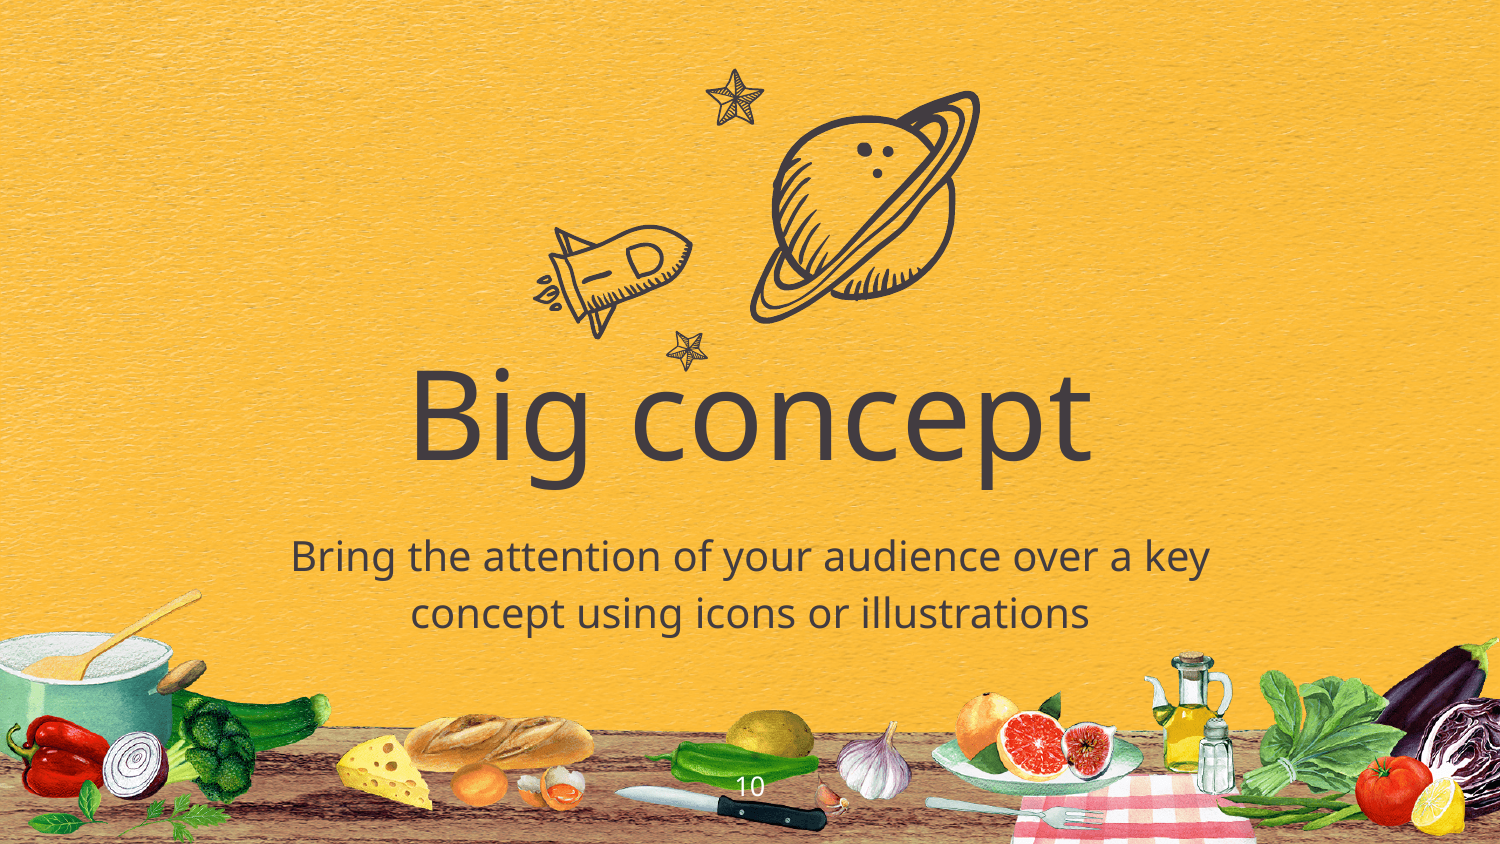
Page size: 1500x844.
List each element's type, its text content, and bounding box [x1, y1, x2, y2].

text_box [536, 274, 552, 285]
text_box [548, 224, 693, 340]
text_box [666, 330, 708, 372]
picture [0, 0, 1500, 844]
slide_number 10 [705, 732, 795, 844]
text_box [705, 68, 765, 126]
text_box [750, 90, 980, 324]
text_box [532, 285, 562, 311]
title Big concept [245, 297, 1255, 488]
subtitle Bring the attention of your audience over a key concept using icons or illustrations [245, 522, 1255, 651]
